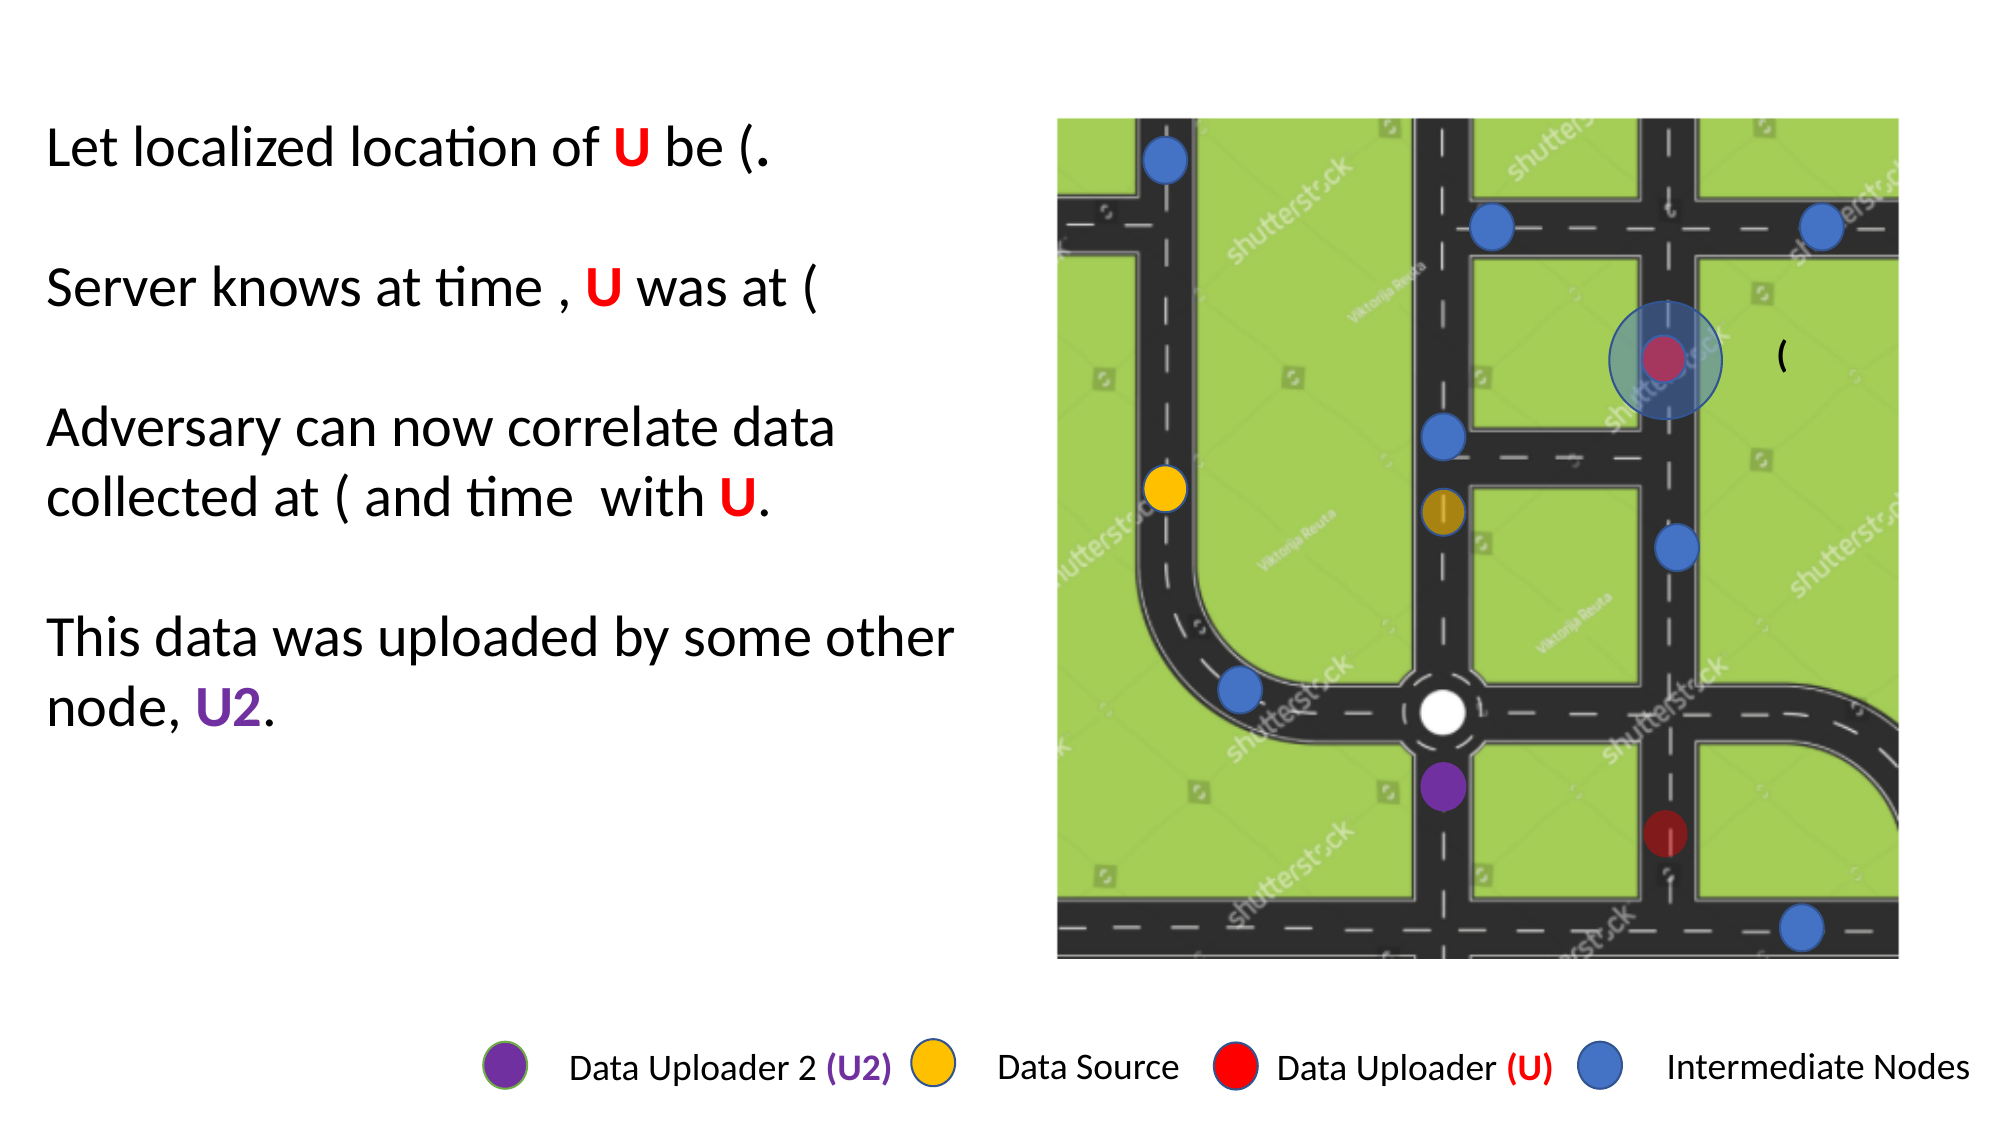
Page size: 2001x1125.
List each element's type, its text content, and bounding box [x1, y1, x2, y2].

text_box [1577, 1040, 1623, 1090]
text_box [919, 1038, 957, 1088]
text_box Data Uploader 2 (U2) [554, 1035, 919, 1096]
text_box Data Source [982, 1034, 1200, 1095]
text_box [1212, 1041, 1259, 1091]
text_box Data Uploader (U) [1262, 1035, 1577, 1095]
picture [1049, 113, 1905, 959]
text_box [482, 1040, 529, 1090]
text_box Intermediate Nodes [1651, 1034, 1988, 1095]
